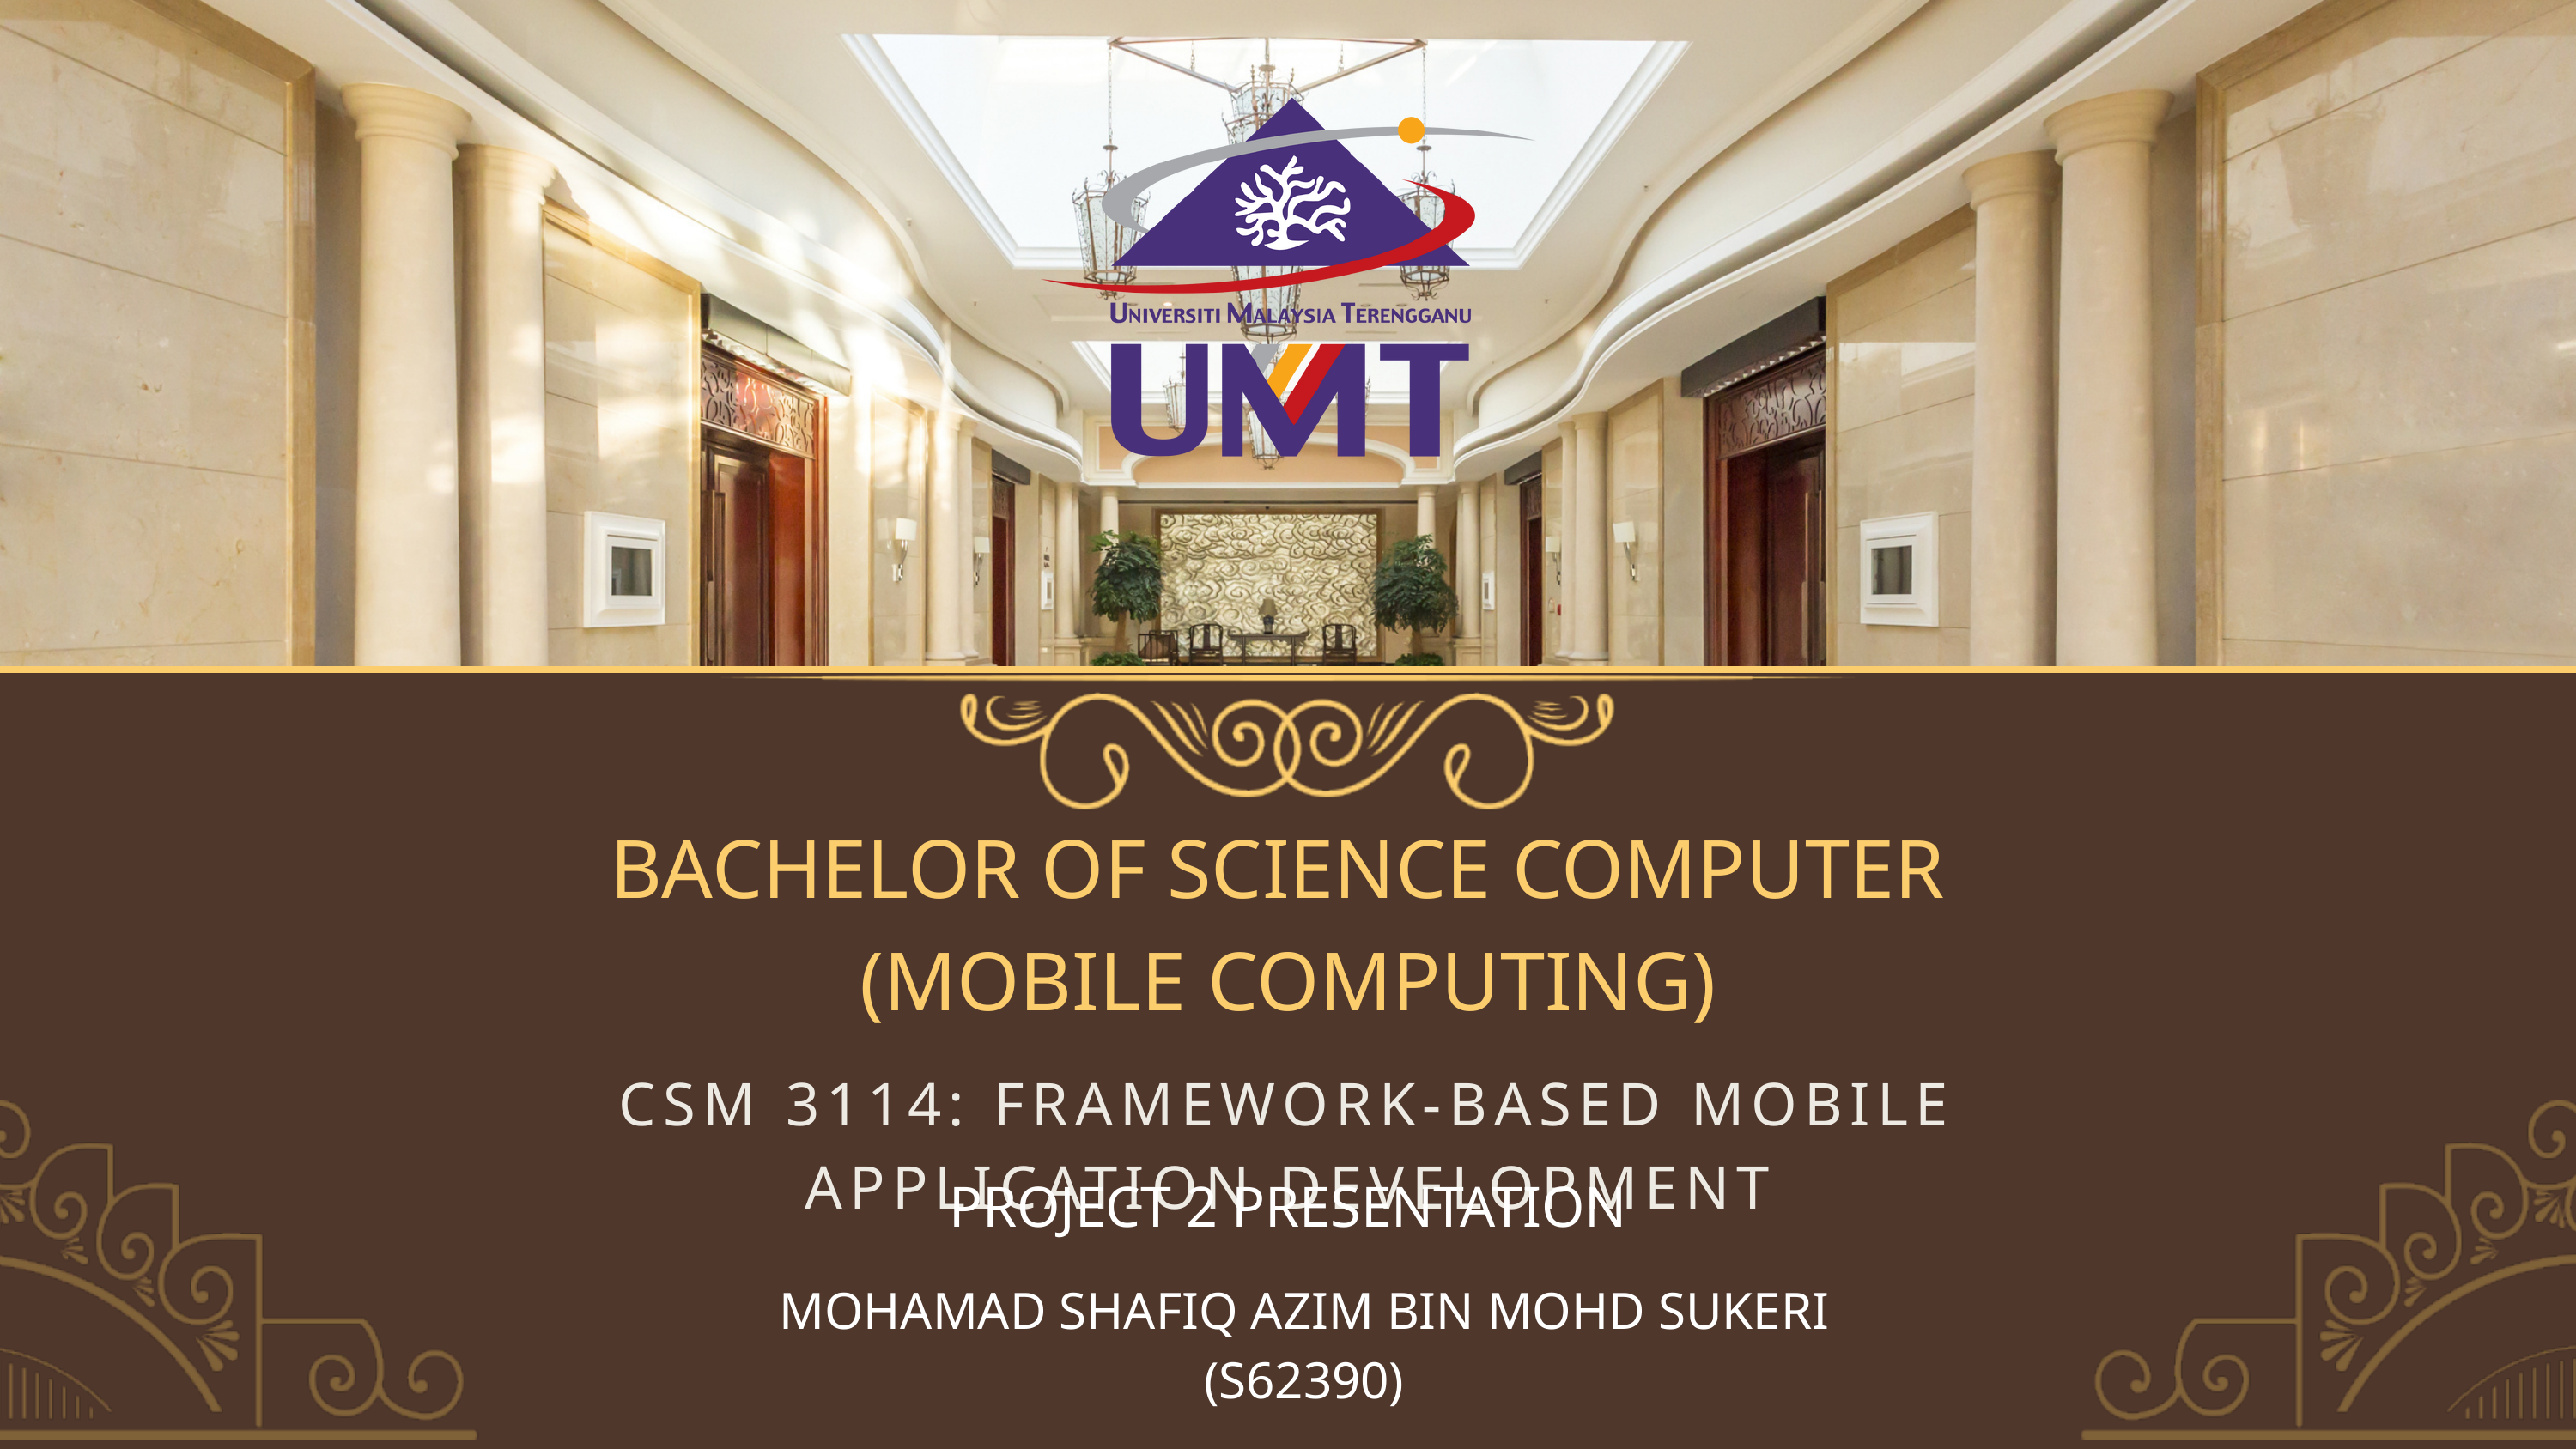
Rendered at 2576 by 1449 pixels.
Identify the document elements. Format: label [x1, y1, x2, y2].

text_box [0, 0, 2576, 670]
text_box [912, 0, 1664, 555]
text_box [0, 672, 2576, 1449]
